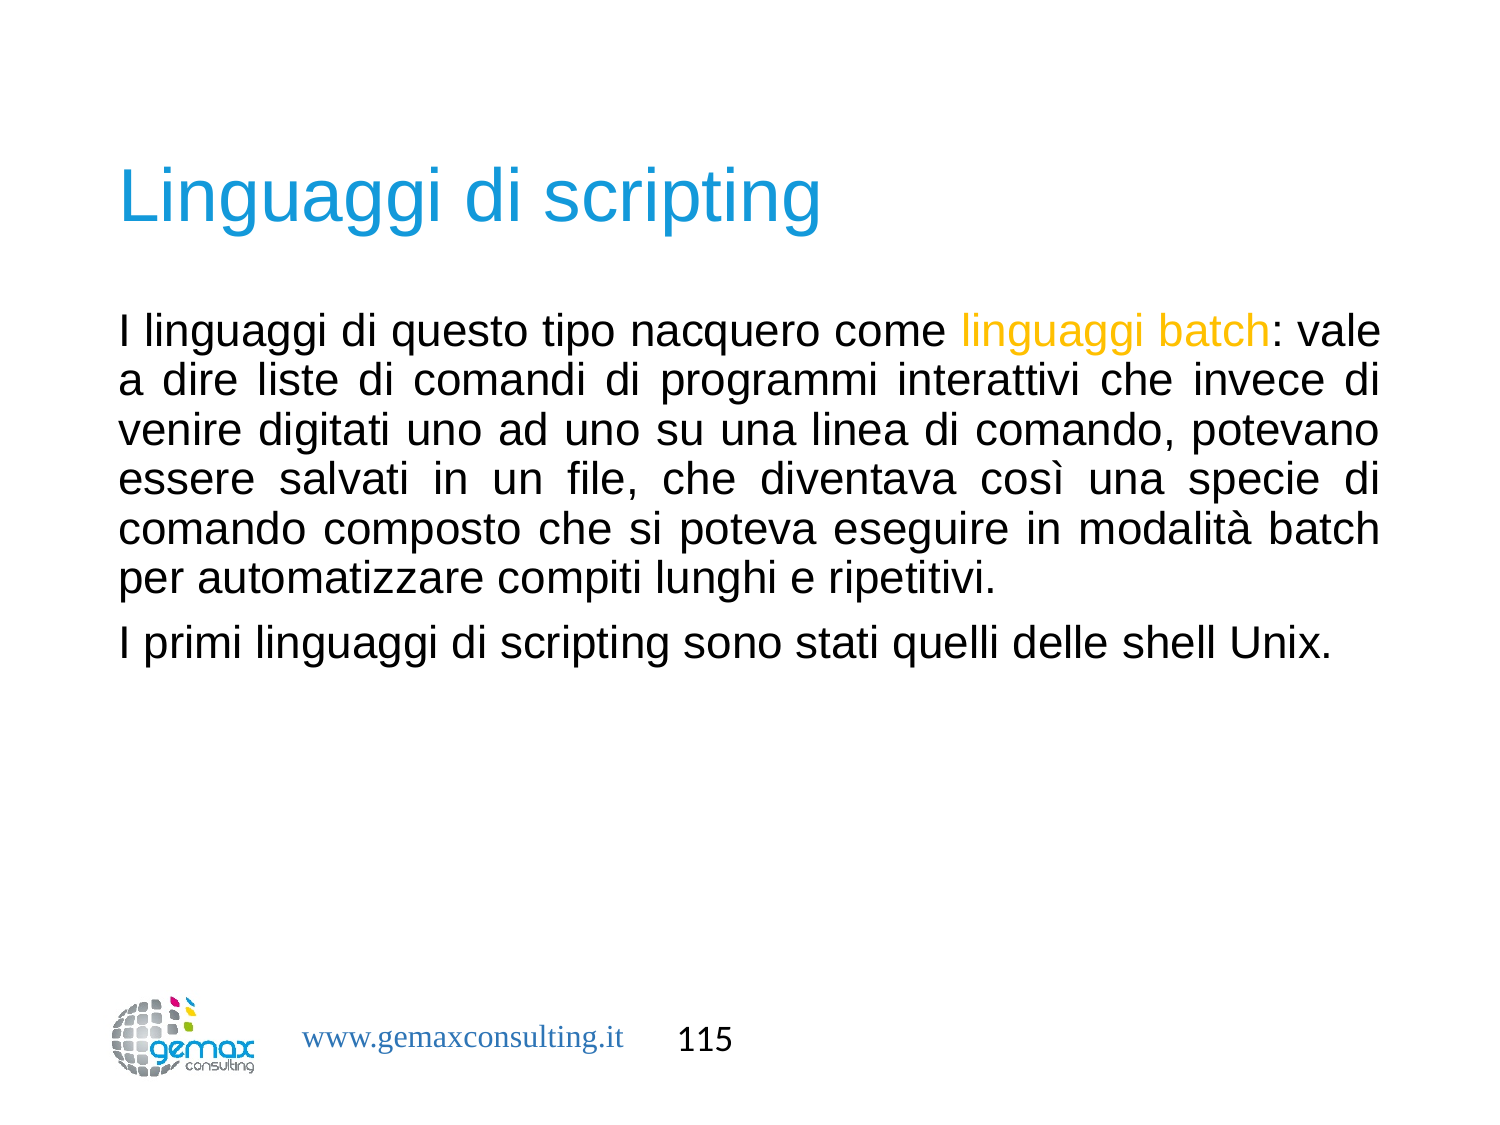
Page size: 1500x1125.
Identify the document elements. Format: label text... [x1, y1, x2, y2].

title Linguaggi di scripting [103, 59, 1397, 278]
list I linguaggi di questo tipo nacquero come linguaggi batch: vale a dire liste di comandi di programmi interattivi che invece di venire digitati uno ad uno su una linea di comando, potevano essere salvati in un file, che diventava così una specie di comando composto che si poteva eseguire in modalità batch per automatizzare compiti lunghi e ripetitivi. I primi linguaggi di scripting sono stati quelli delle shell Unix. [103, 299, 1397, 1014]
slide_number 115 [661, 1006, 793, 1067]
picture [103, 1014, 262, 1083]
